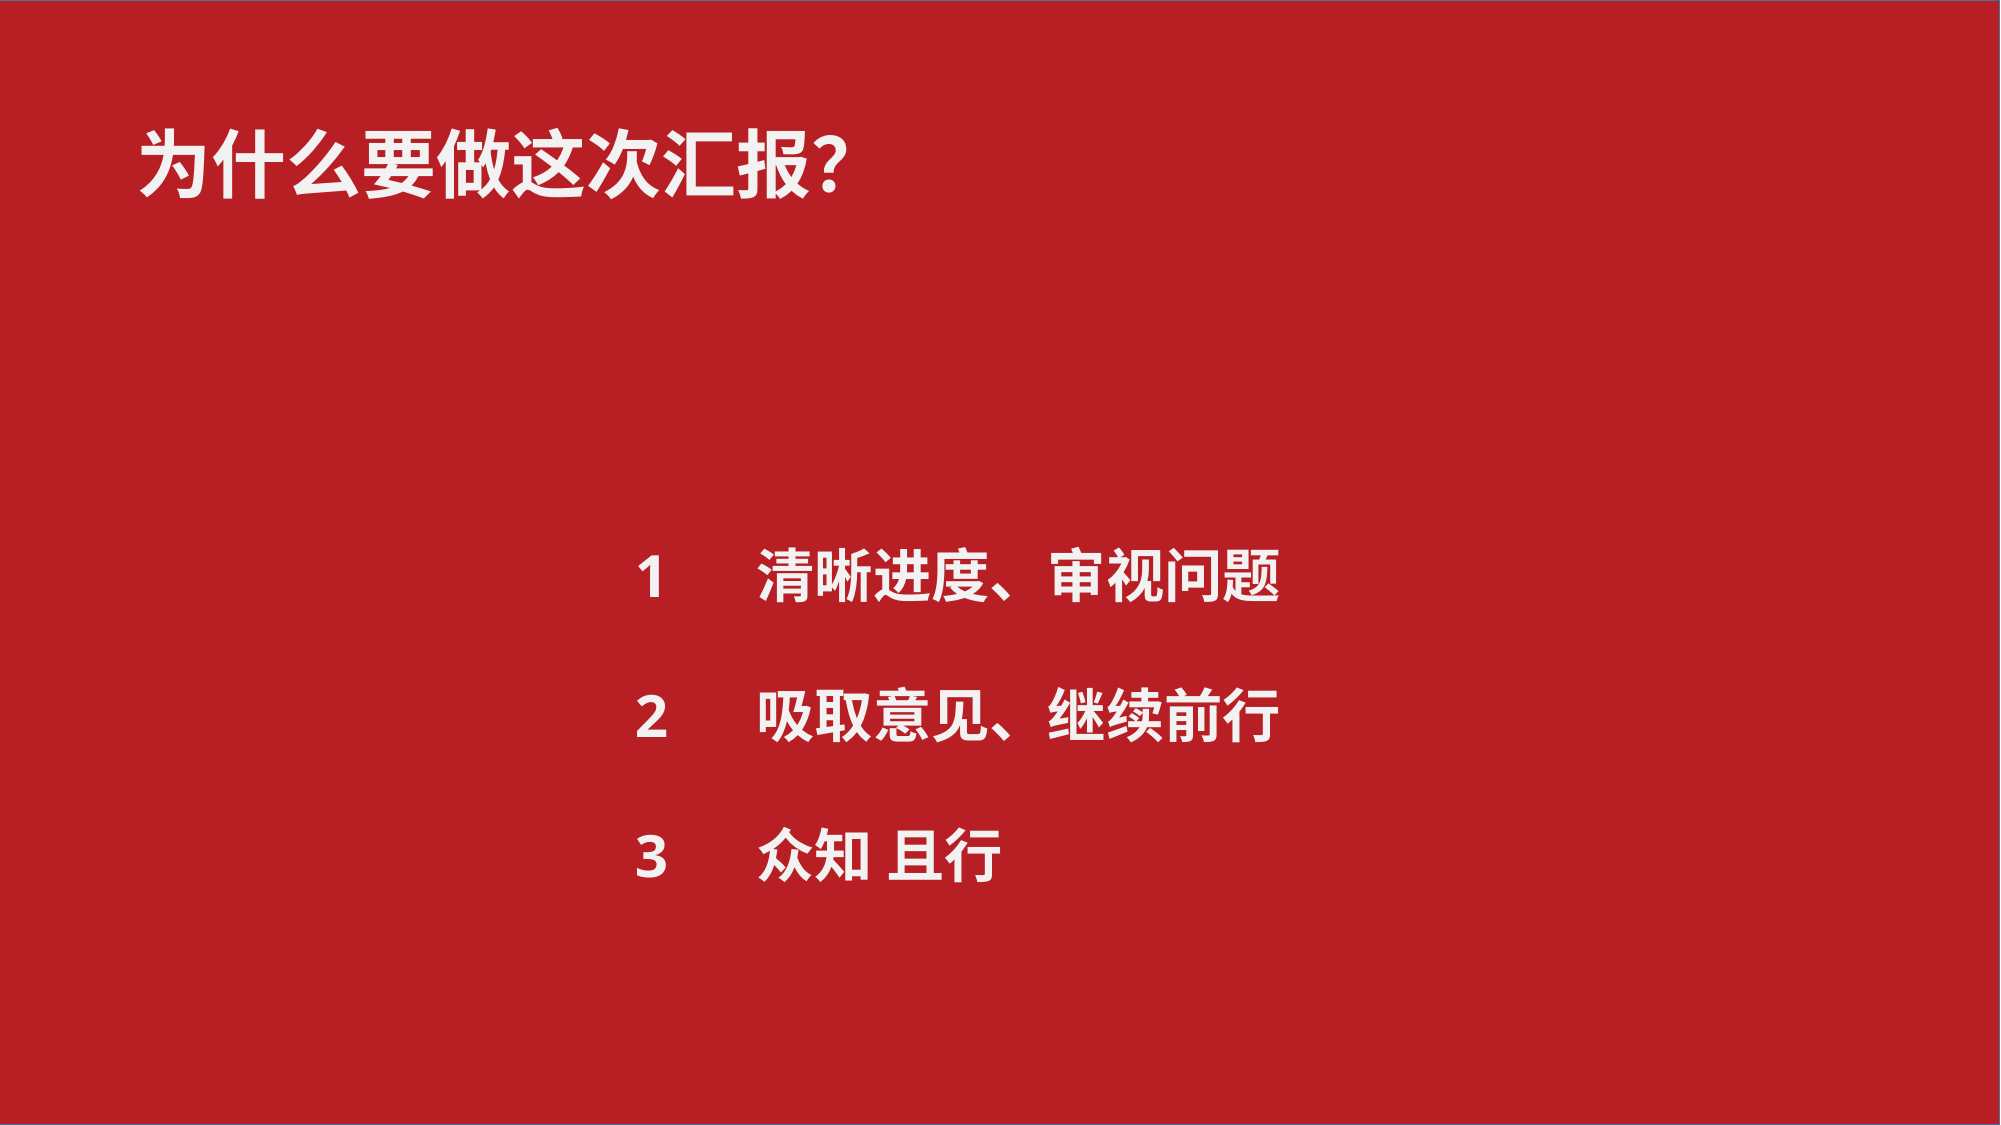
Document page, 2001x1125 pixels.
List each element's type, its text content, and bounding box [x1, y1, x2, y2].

text_box [0, 0, 2000, 1125]
text_box 清晰进度、审视问题 吸取意见、继续前行 众知 且行 [620, 461, 1296, 897]
text_box 为什么要做这次汇报？ [121, 110, 902, 215]
